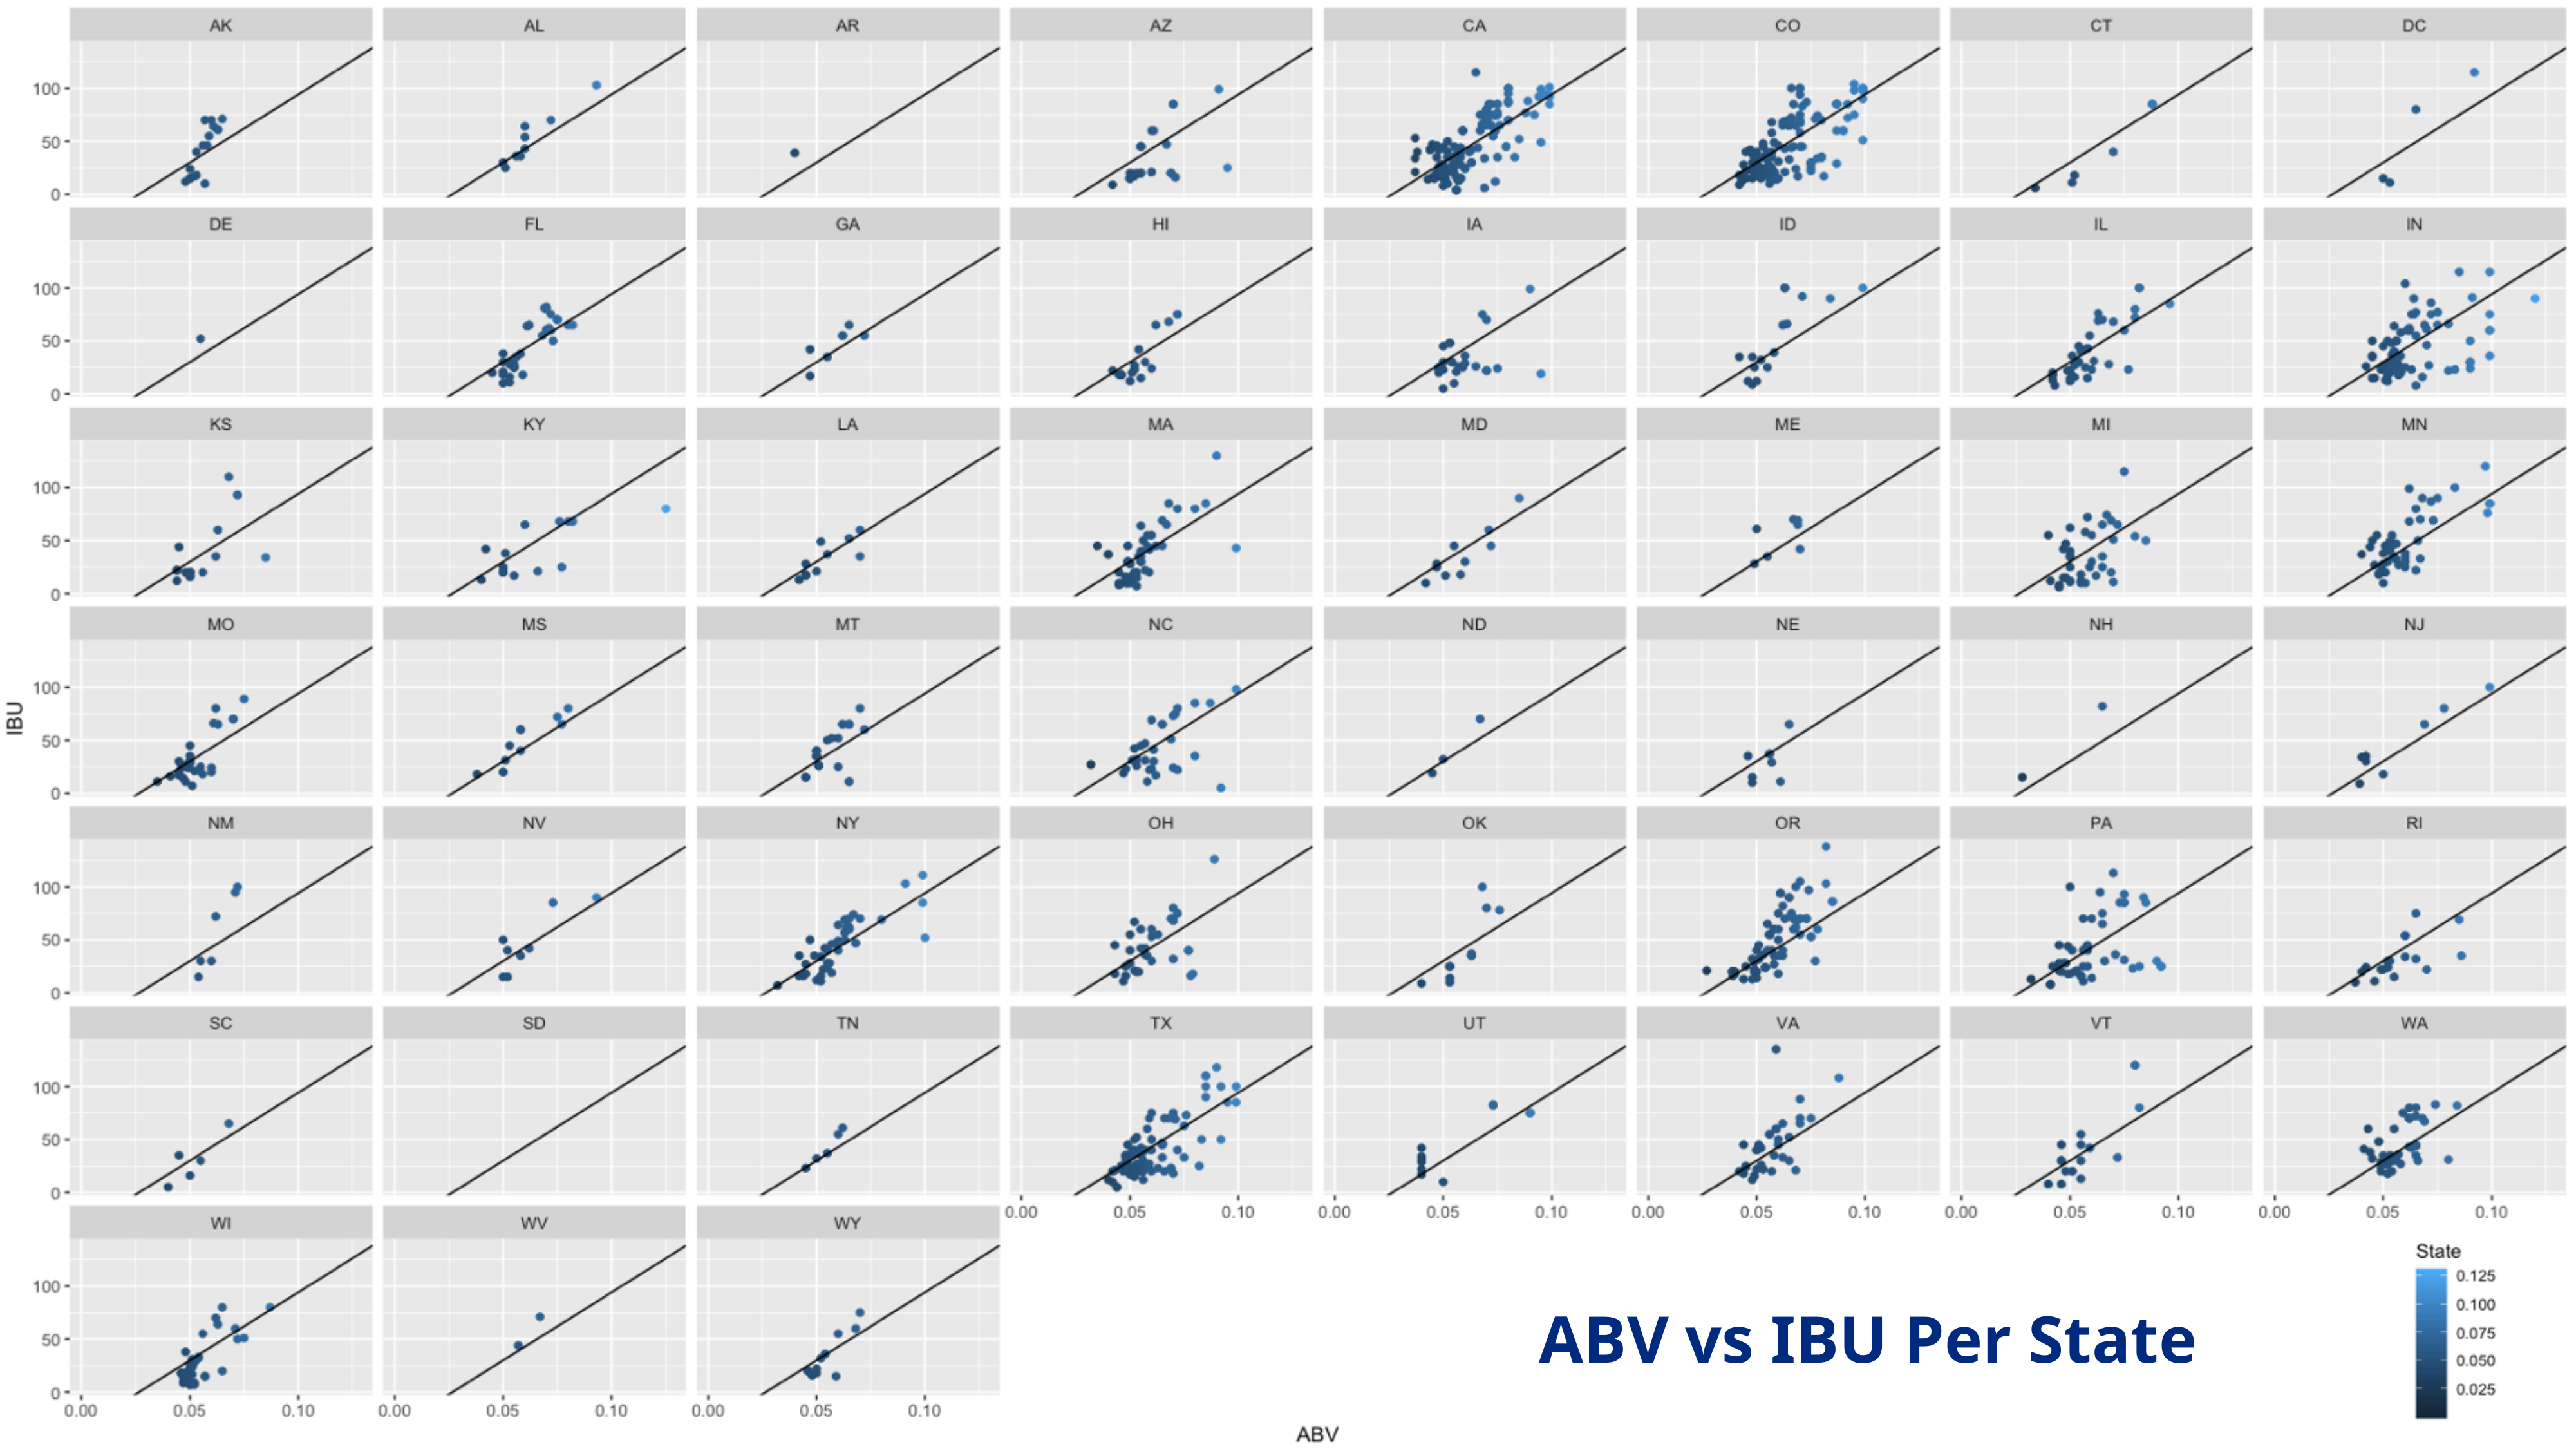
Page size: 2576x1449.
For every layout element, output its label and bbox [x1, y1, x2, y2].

text_box [0, 0, 2576, 1449]
